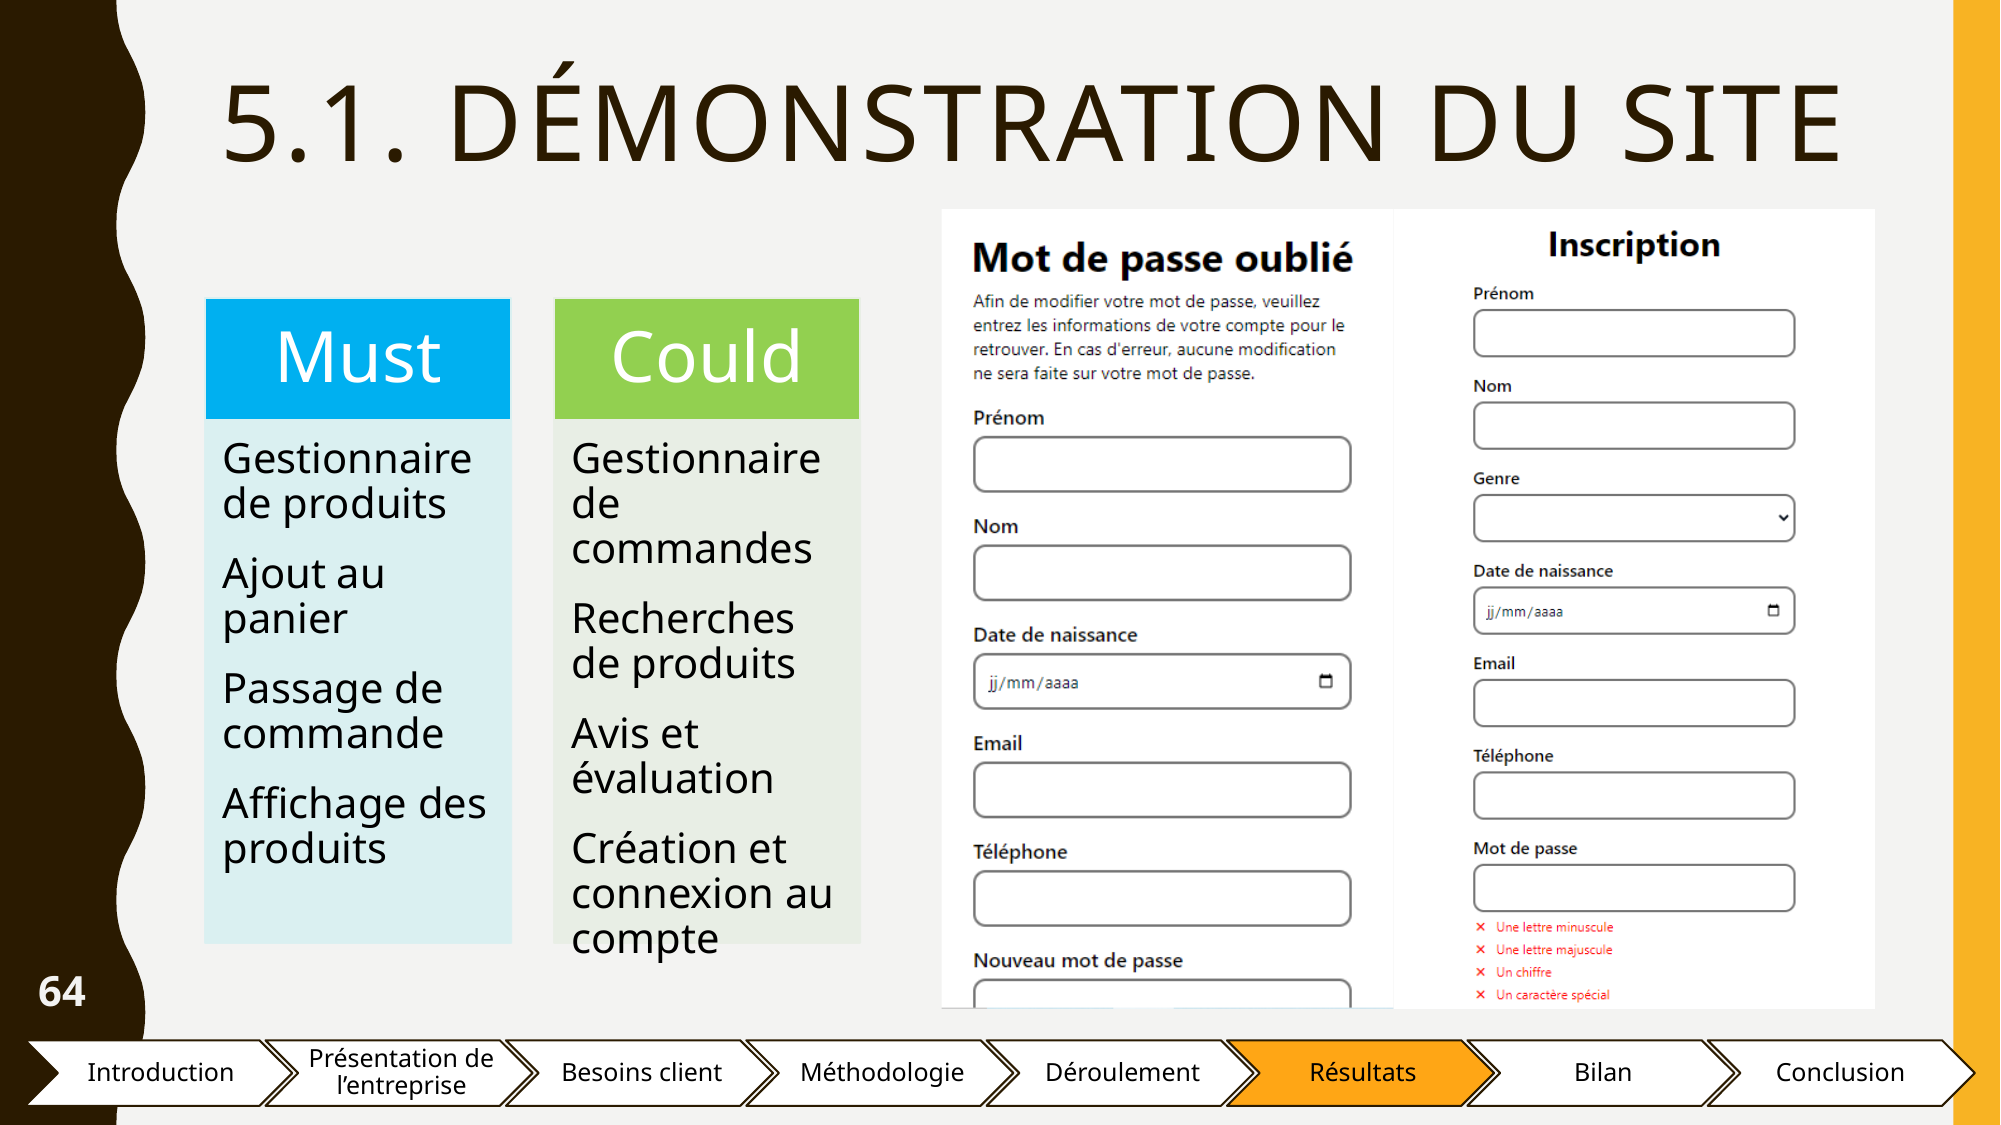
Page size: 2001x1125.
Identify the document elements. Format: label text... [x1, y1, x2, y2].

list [205, 256, 861, 985]
picture [941, 209, 1875, 1010]
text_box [24, 1040, 1975, 1106]
slide_number 64 [12, 961, 113, 1027]
title 5.1. Démonstration du site [205, 62, 1875, 196]
